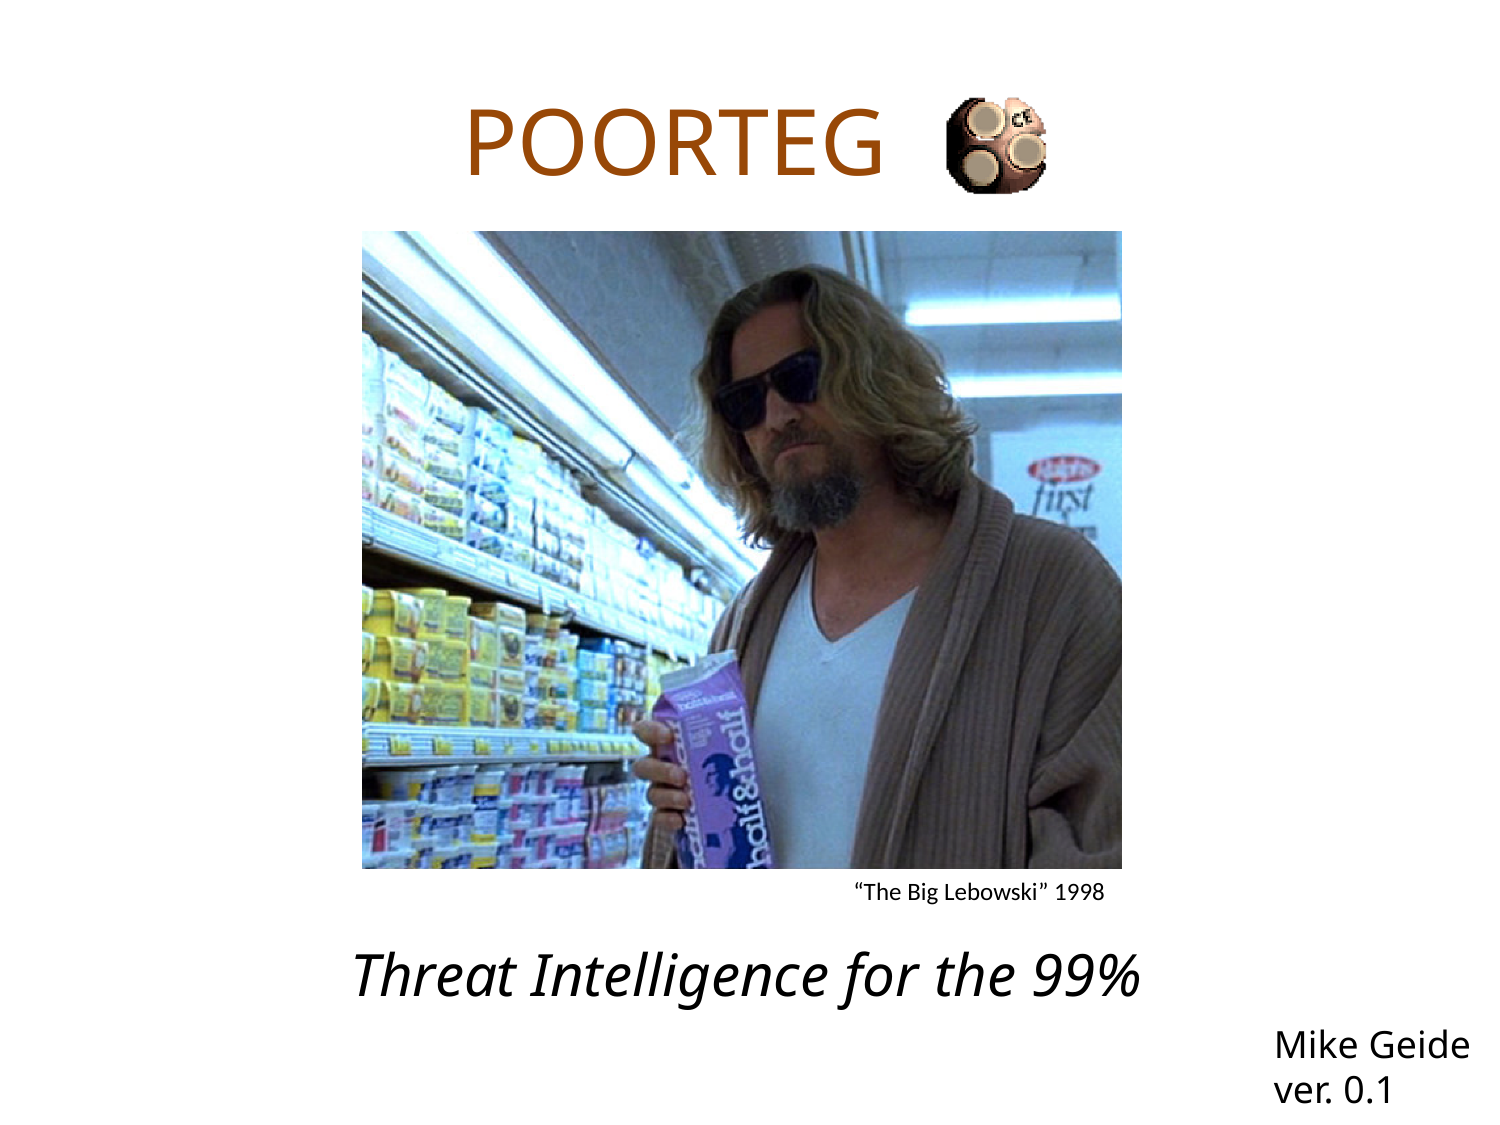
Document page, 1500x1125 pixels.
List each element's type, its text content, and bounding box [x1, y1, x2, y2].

text_box Mike Geide ver. 0.1 [1259, 1013, 1486, 1119]
picture [361, 231, 1122, 869]
picture [934, 85, 1059, 206]
text_box Threat Intelligence for the 99% [195, 931, 1297, 1067]
text_box “The Big Lebowski” 1998 [838, 876, 1121, 913]
title POORTEG [75, 45, 1299, 233]
